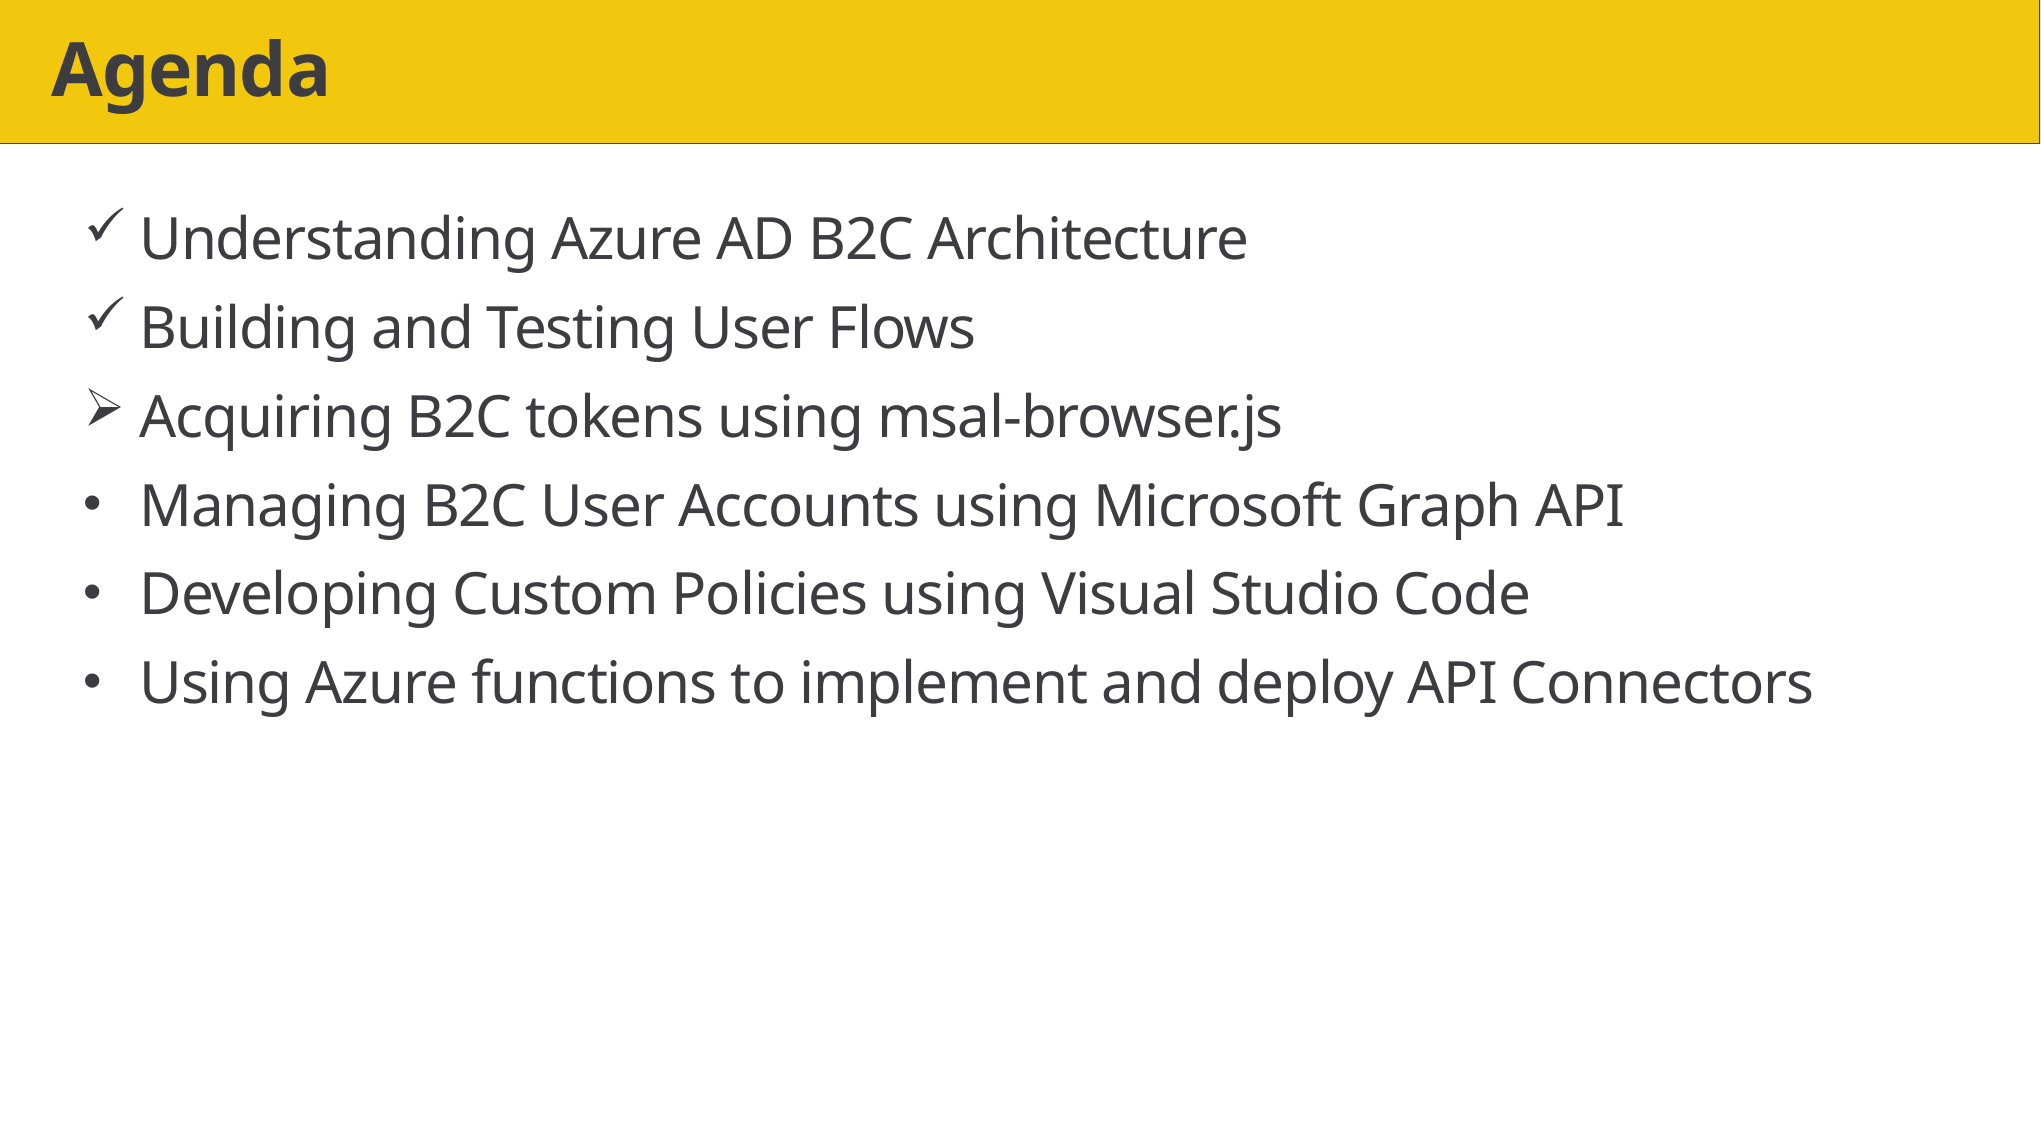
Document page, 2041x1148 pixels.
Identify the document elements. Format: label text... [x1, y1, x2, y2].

list Understanding Azure AD B2C Architecture Building and Testing User Flows Acquiring B2C tokens using msal-browser.js Managing B2C User Accounts using Microsoft Graph API Developing Custom Policies using Visual Studio Code Using Azure functions to implement and deploy API Connectors [83, 201, 1988, 721]
title Agenda [51, 31, 1988, 113]
